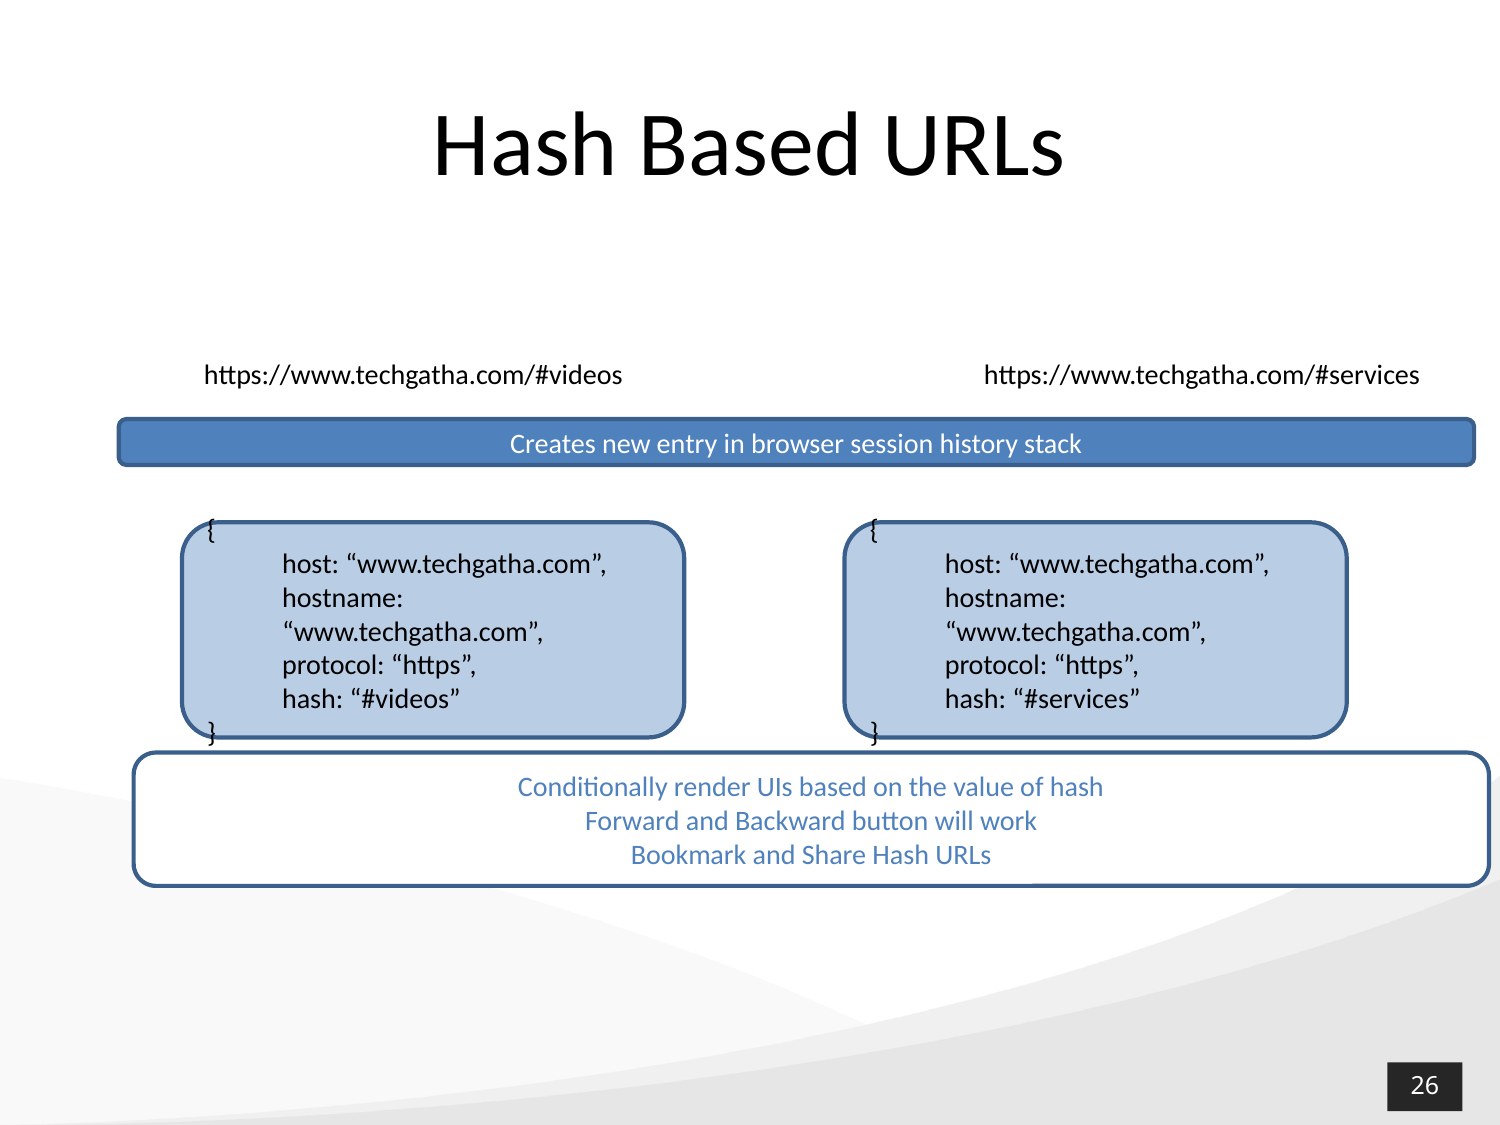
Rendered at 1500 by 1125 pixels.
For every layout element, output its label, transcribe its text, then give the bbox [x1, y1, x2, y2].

text_box Conditionally render UIs based on the value of hash Forward and Backward button will work Bookmark and Share Hash URLs [131, 750, 1492, 888]
title Hash Based URLs [74, 44, 1426, 233]
text_box { host: “www.techgatha.com”, hostname: “www.techgatha.com”, protocol: “https”, hash: “#services” } [842, 520, 1349, 740]
picture [0, 0, 1500, 1125]
text_box https://www.techgatha.com/#videos [189, 348, 639, 398]
text_box { host: “www.techgatha.com”, hostname: “www.techgatha.com”, protocol: “https”, hash: “#videos” } [179, 520, 687, 740]
text_box Creates new entry in browser session history stack [116, 416, 1477, 468]
text_box https://www.techgatha.com/#services [969, 348, 1436, 398]
